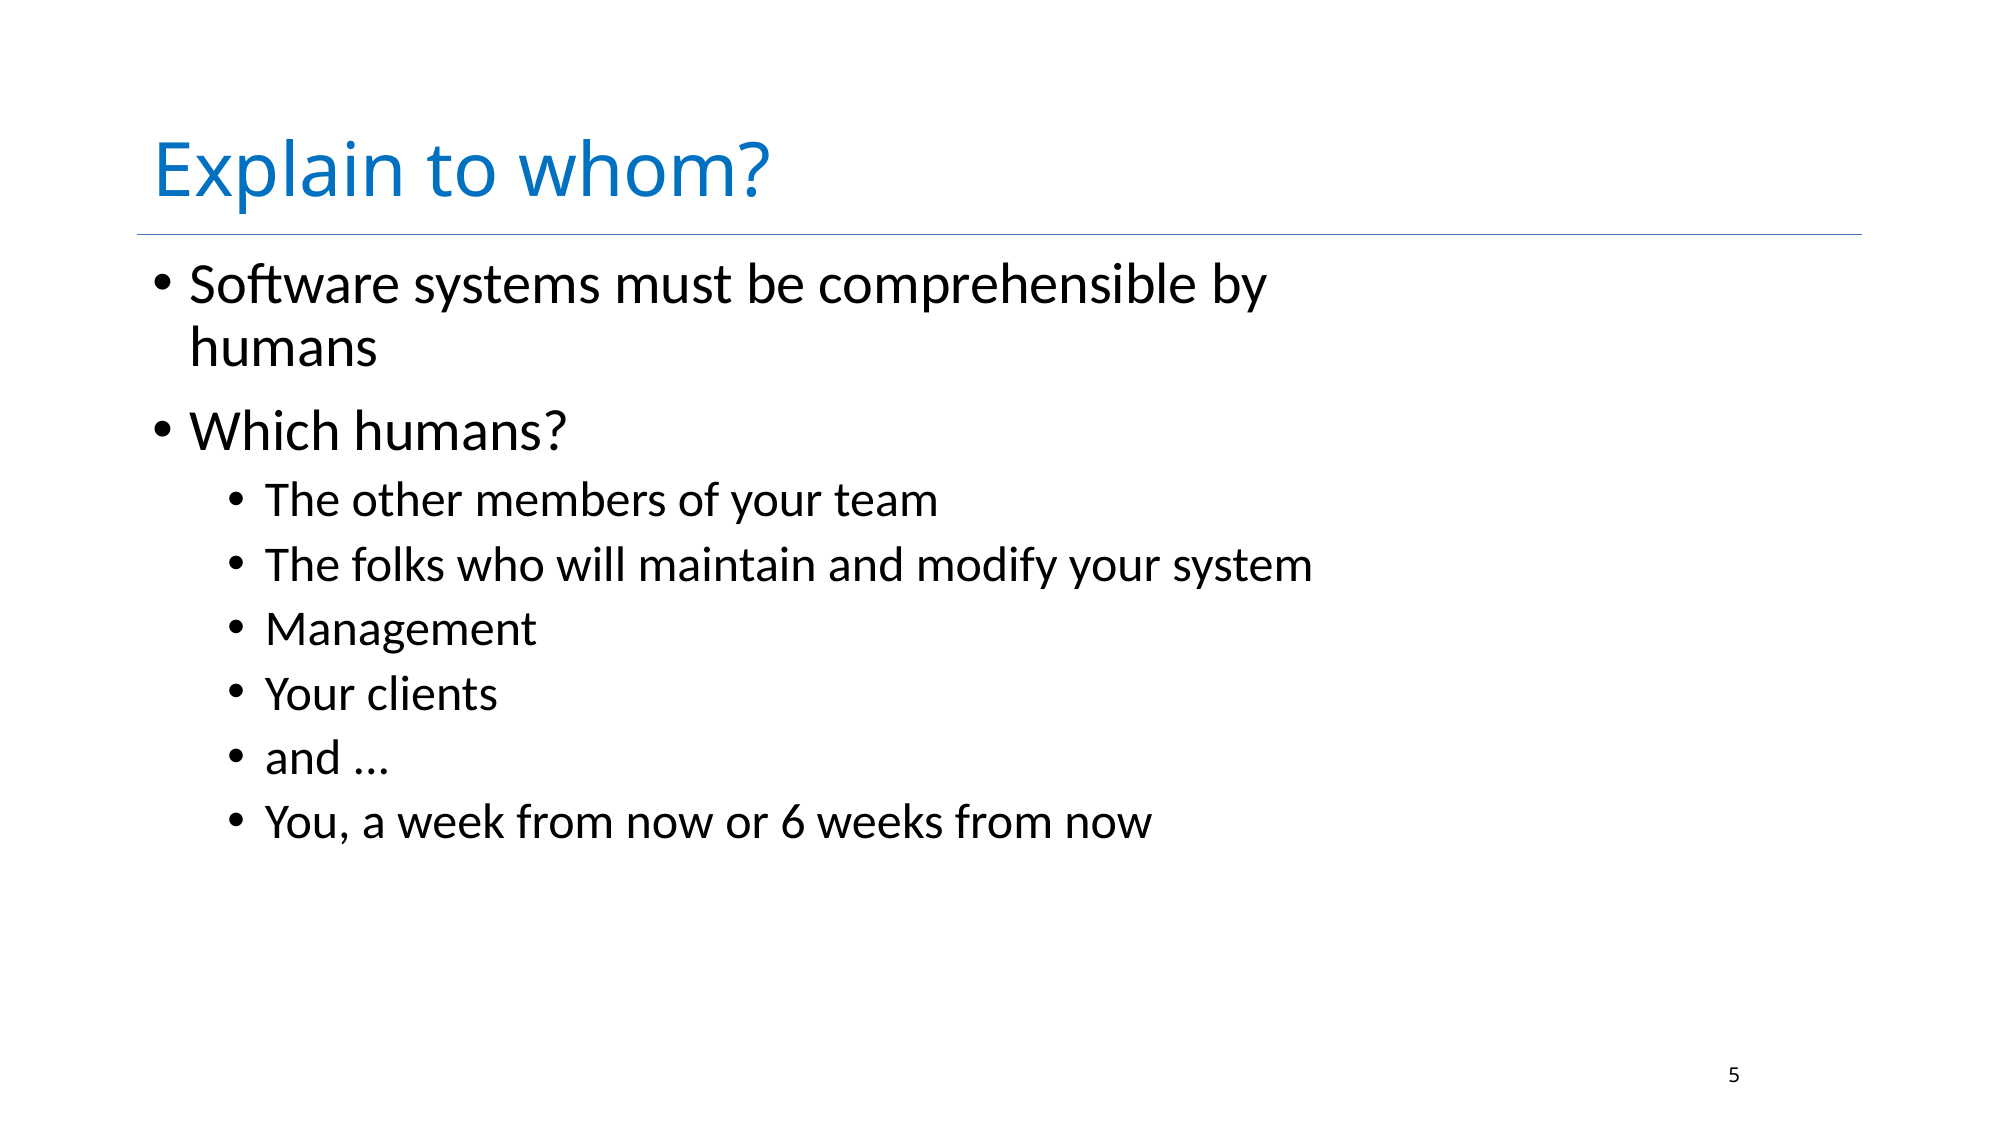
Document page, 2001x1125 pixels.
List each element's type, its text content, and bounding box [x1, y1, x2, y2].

list Software systems must be comprehensible by humans Which humans? The other members of your team The folks who will maintain and modify your system Management Your clients and ... You, a week from now or 6 weeks from now [137, 246, 1432, 960]
title Explain to whom? [137, 3, 1863, 221]
text_box 5 [1633, 1055, 1746, 1096]
